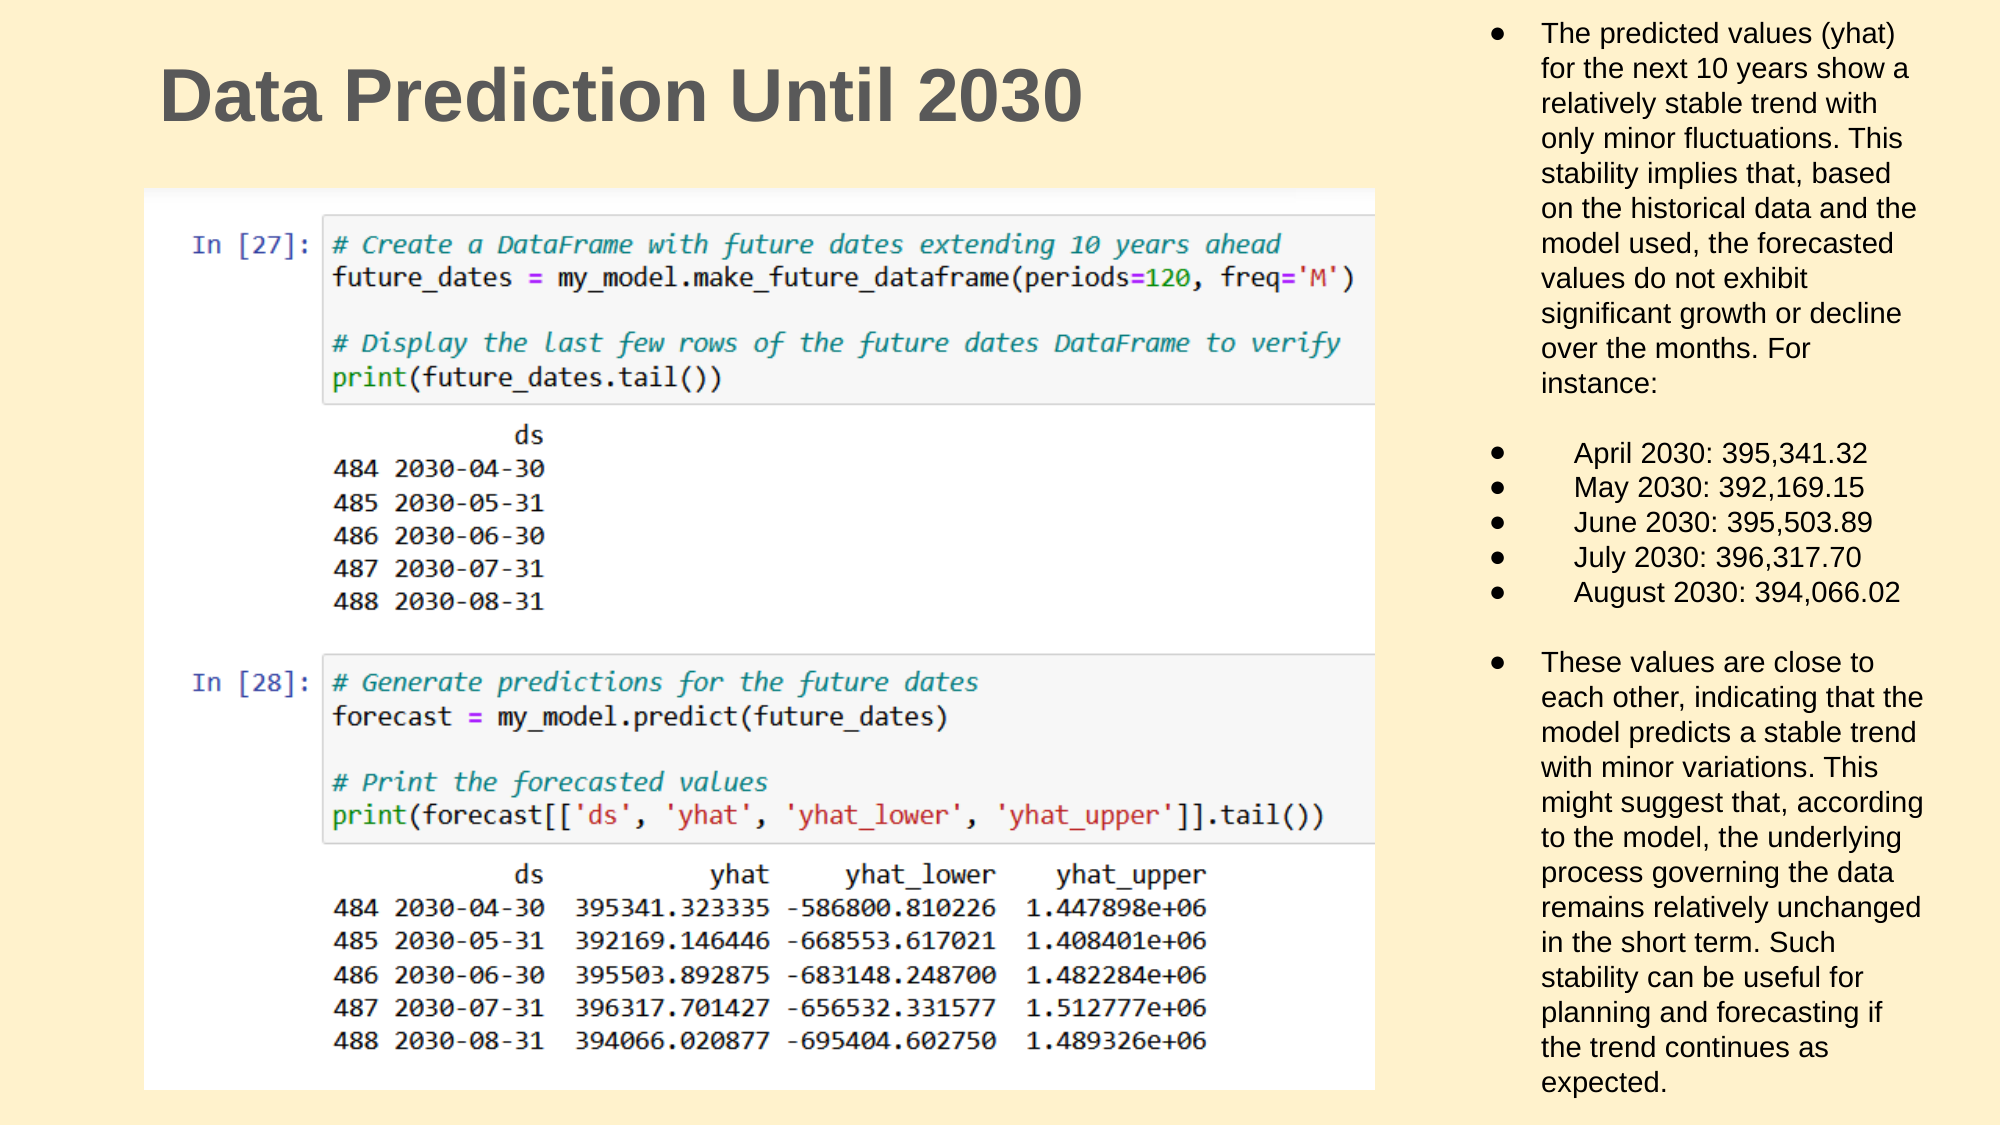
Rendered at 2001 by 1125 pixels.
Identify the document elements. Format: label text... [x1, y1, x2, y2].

picture [144, 187, 1375, 1090]
text_box The predicted values (yhat) for the next 10 years show a relatively stable trend with only minor fluctuations. This stability implies that, based on the historical data and the model used, the forecasted values do not exhibit significant growth or decline over the months. For instance: April 2030: 395,341.32 May 2030: 392,169.15 June 2030: 395,503.89 July 2030: 396,317.70 August 2030: 394,066.02 These values are close to each other, indicating that the model predicts a stable trend with minor variations. This might suggest that, according to the model, the underlying process governing the data remains relatively unchanged in the short term. Such stability can be useful for planning and forecasting if the trend continues as expected. [1450, 0, 1944, 1114]
text_box Data Prediction Until 2030 [144, 31, 1450, 164]
